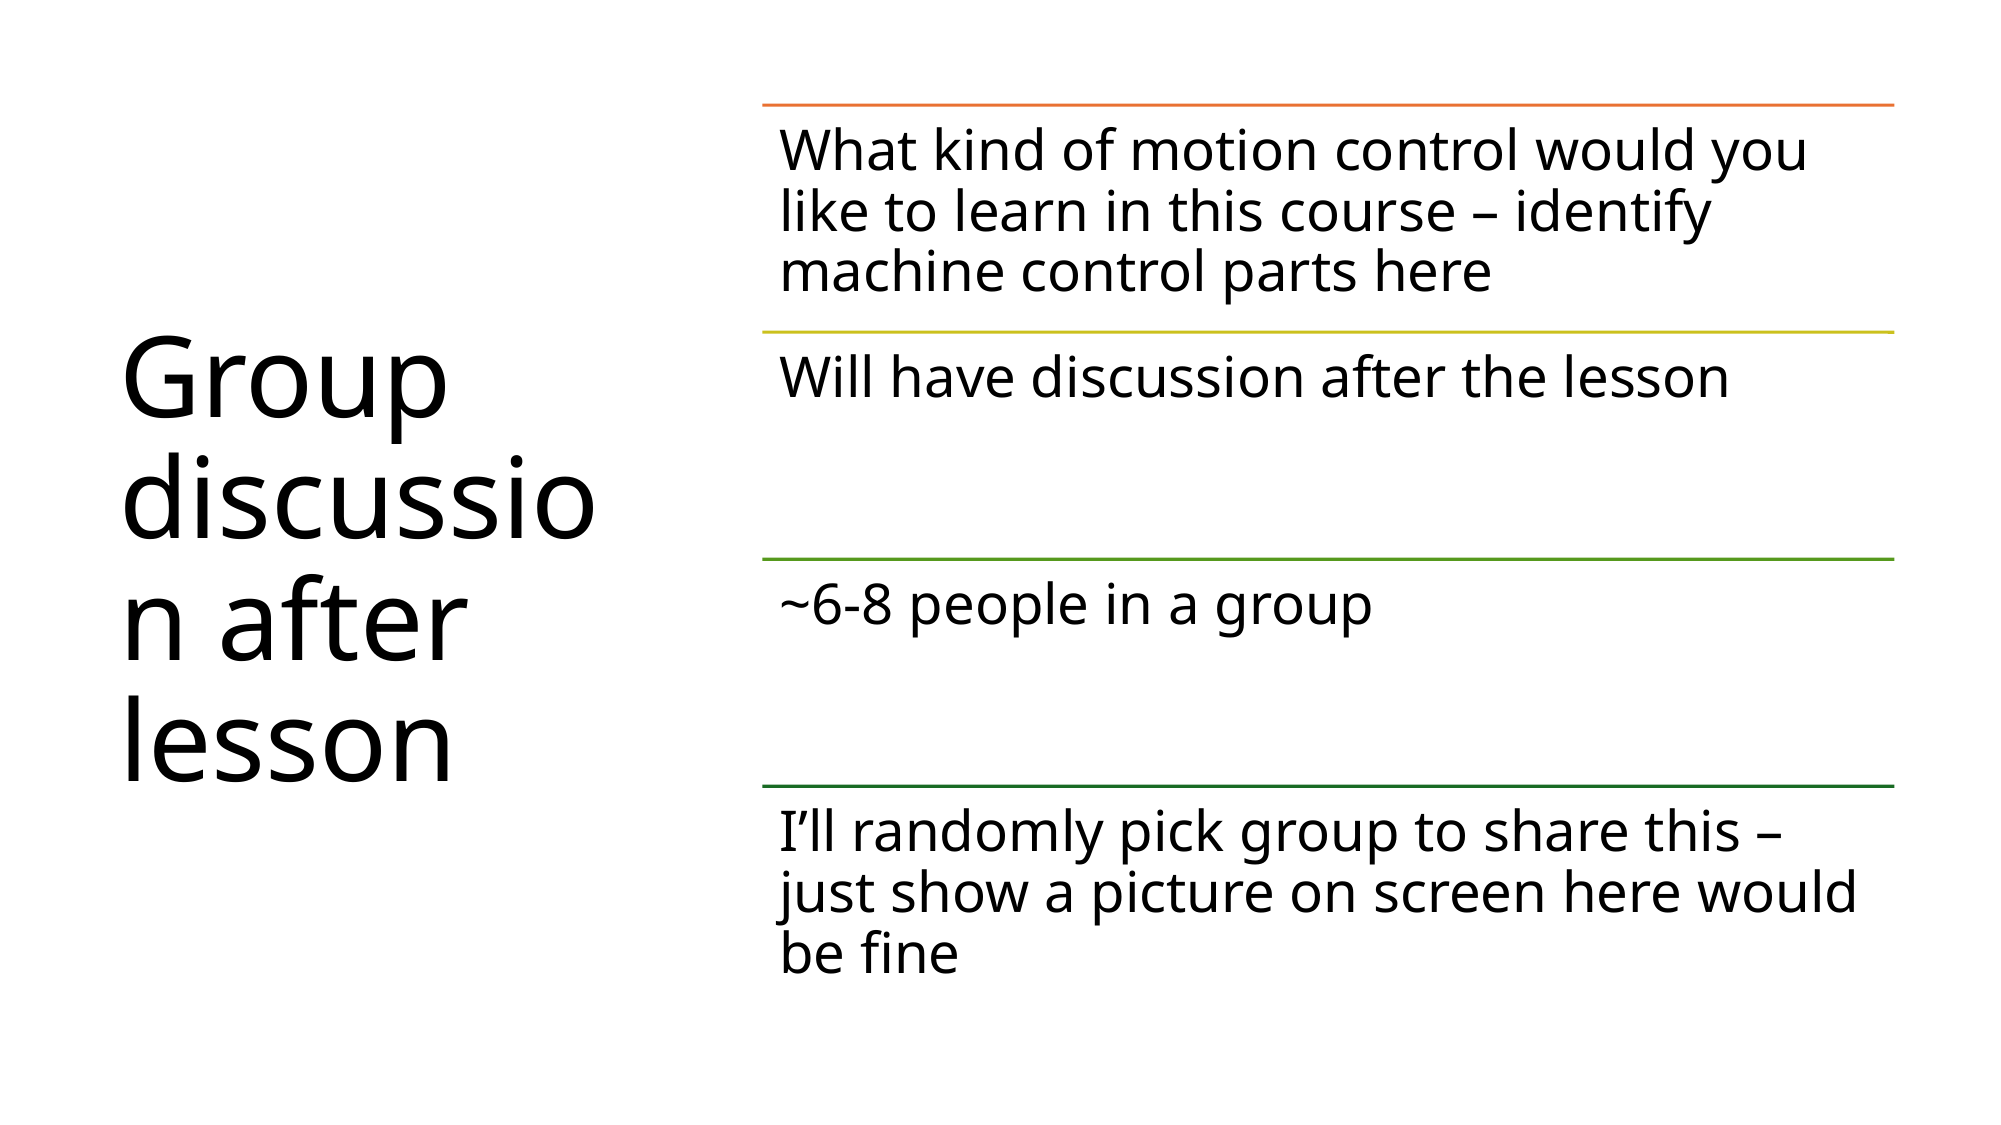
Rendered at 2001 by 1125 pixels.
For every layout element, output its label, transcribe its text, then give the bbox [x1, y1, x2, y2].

title Group discussion after lesson [104, 105, 665, 1021]
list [761, 104, 1895, 1014]
